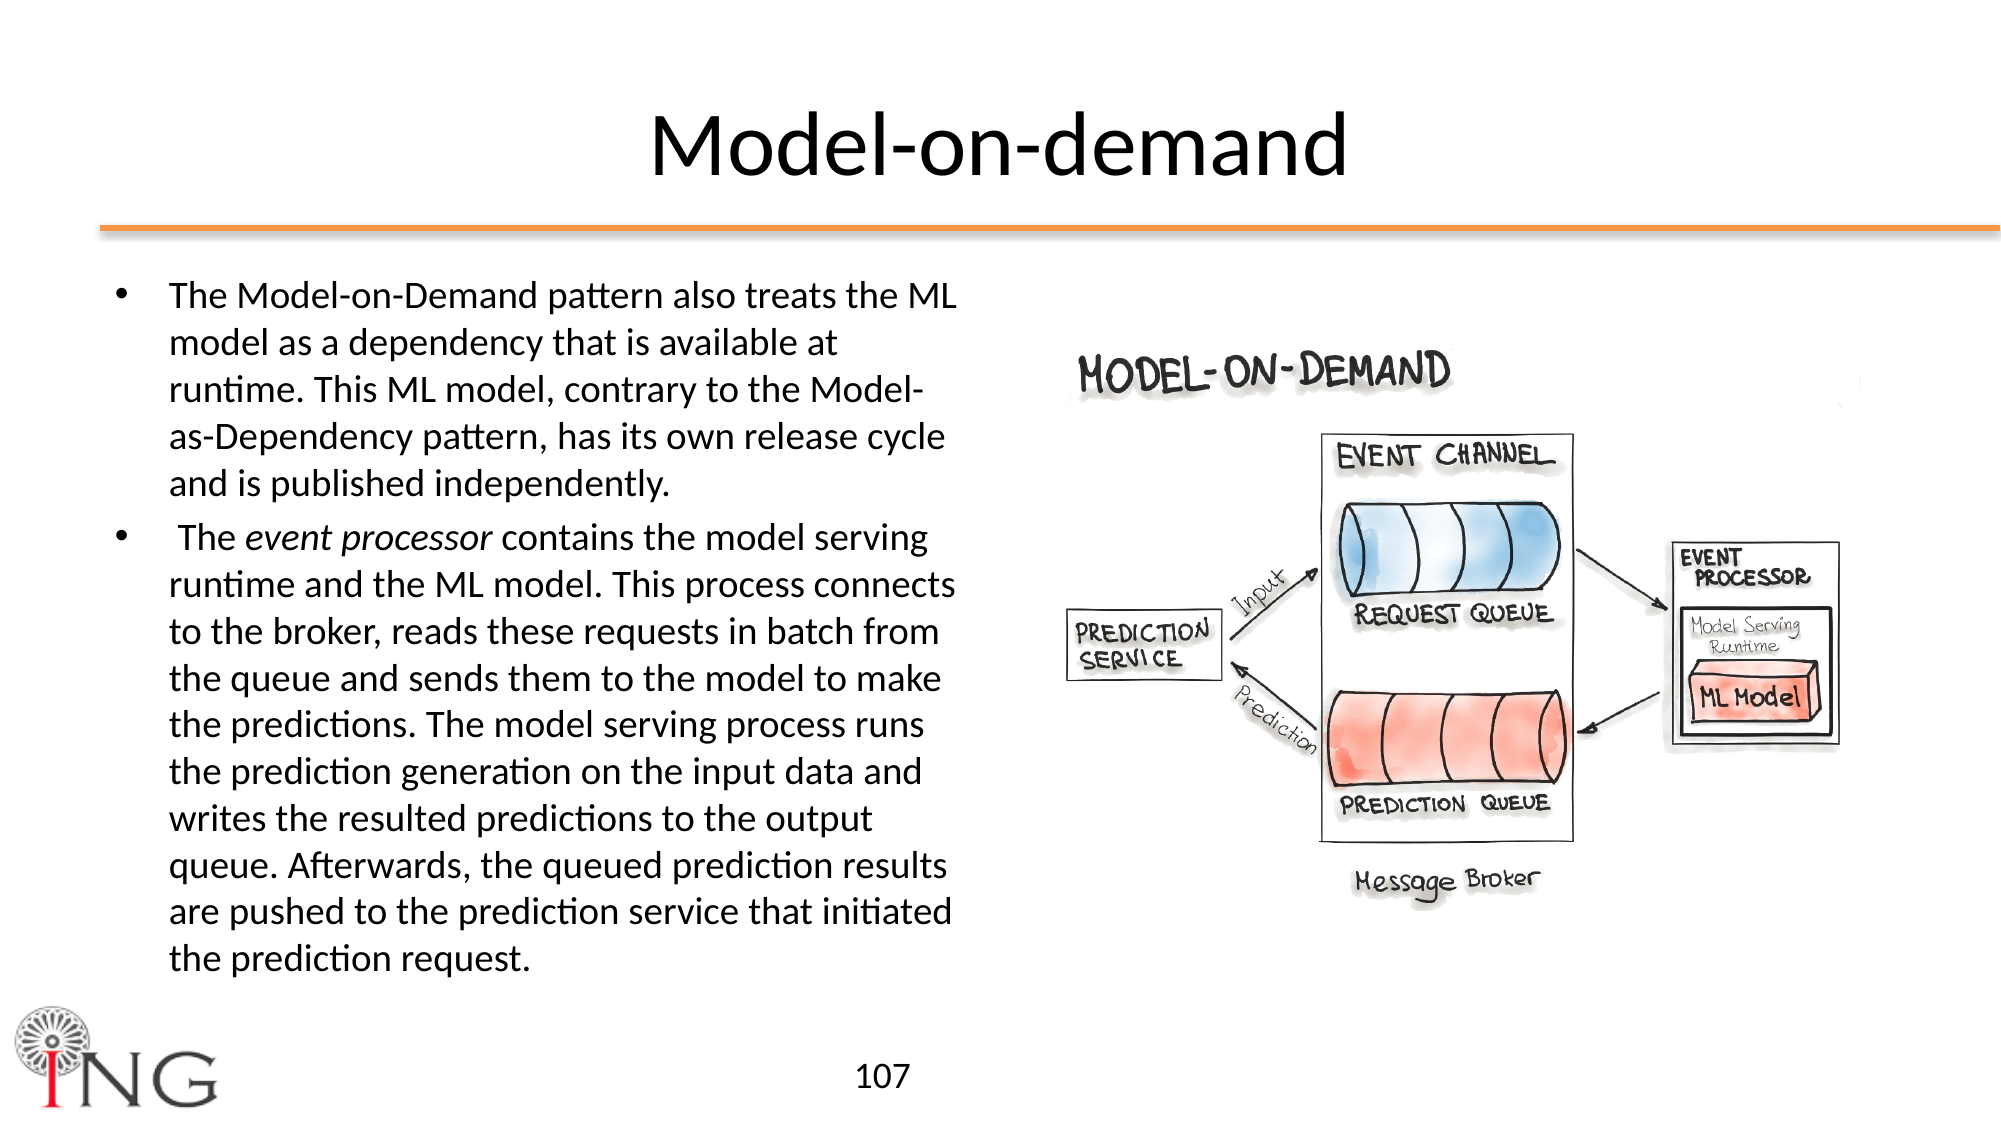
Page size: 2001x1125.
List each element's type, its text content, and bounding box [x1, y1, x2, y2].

slide_number 107 [839, 1043, 1900, 1104]
picture [0, 987, 244, 1125]
list The Model-on-Demand pattern also treats the ML model as a dependency that is available at runtime. This ML model, contrary to the Model-as-Dependency pattern, has its own release cycle and is published independently. The event processor contains the model serving runtime and the ML model. This process connects to the broker, reads these requests in batch from the queue and sends them to the model to make the predictions. The model serving process runs the prediction generation on the input data and writes the resulted predictions to the output queue. Afterwards, the queued prediction results are pushed to the prediction service that initiated the prediction request. [99, 262, 984, 1005]
title Model-on-demand [99, 45, 1900, 233]
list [1016, 328, 1901, 939]
